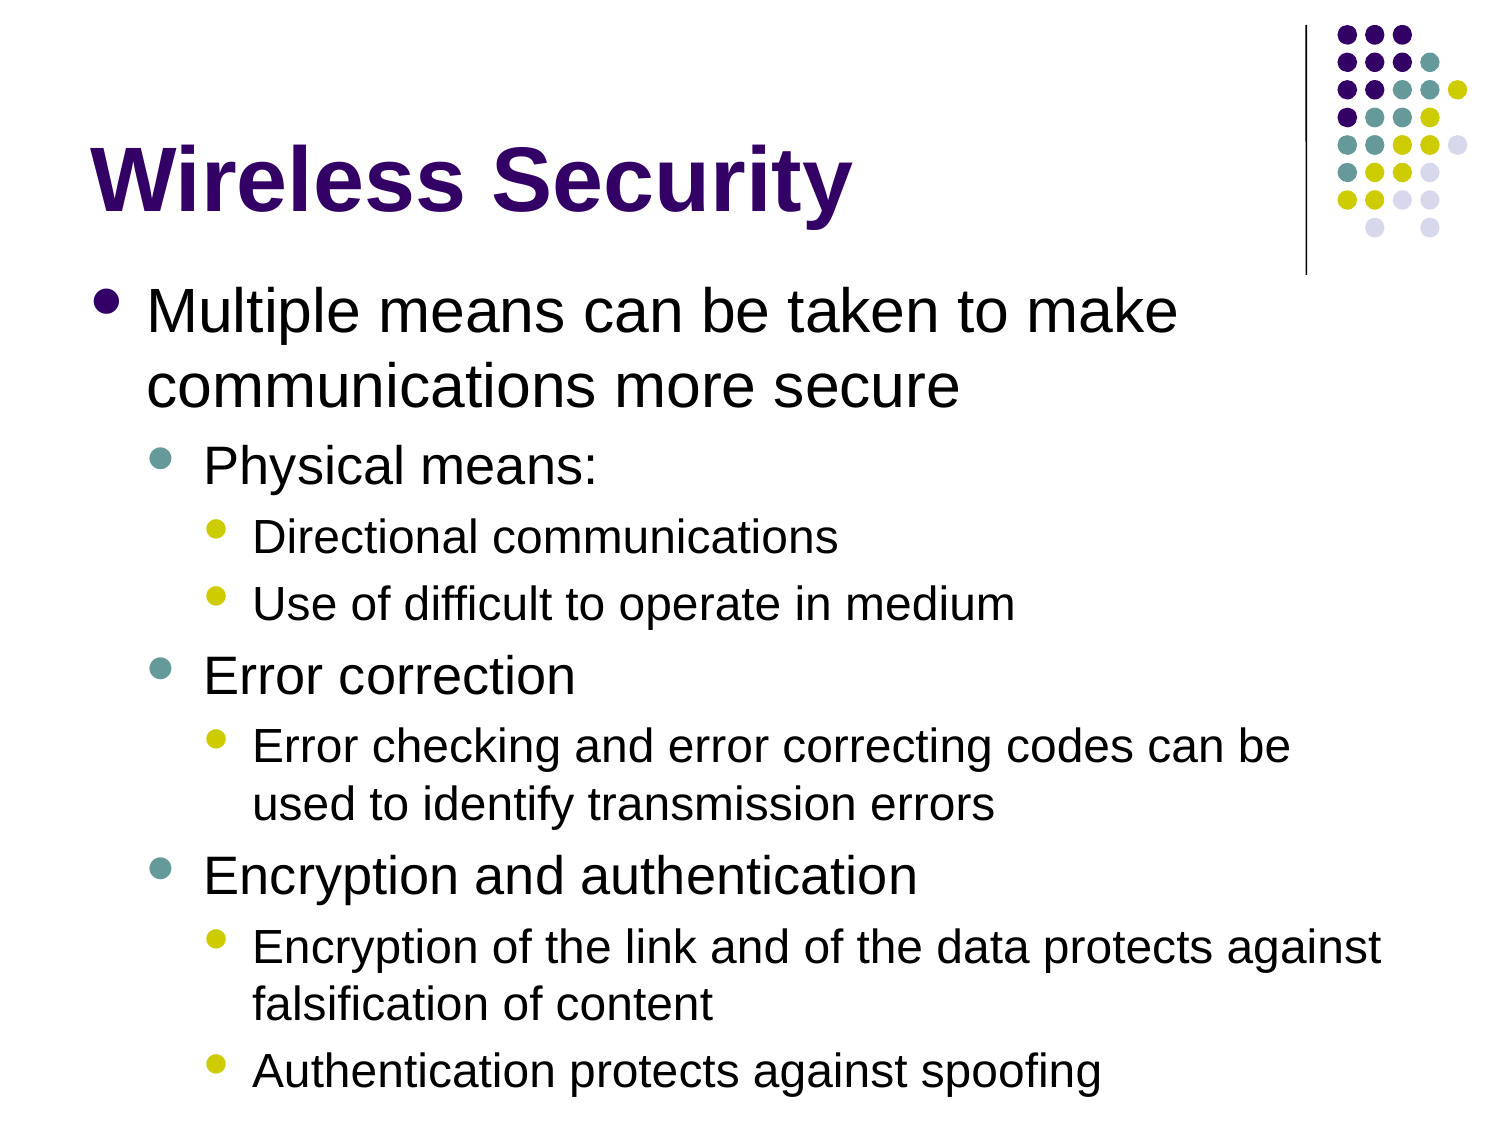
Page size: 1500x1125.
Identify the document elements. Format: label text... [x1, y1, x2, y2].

list Multiple means can be taken to make communications more secure Physical means: Directional communications Use of difficult to operate in medium Error correction Error checking and error correcting codes can be used to identify transmission errors Encryption and authentication Encryption of the link and of the data protects against falsification of content Authentication protects against spoofing [75, 262, 1425, 1006]
title Wireless Security [75, 24, 1313, 238]
